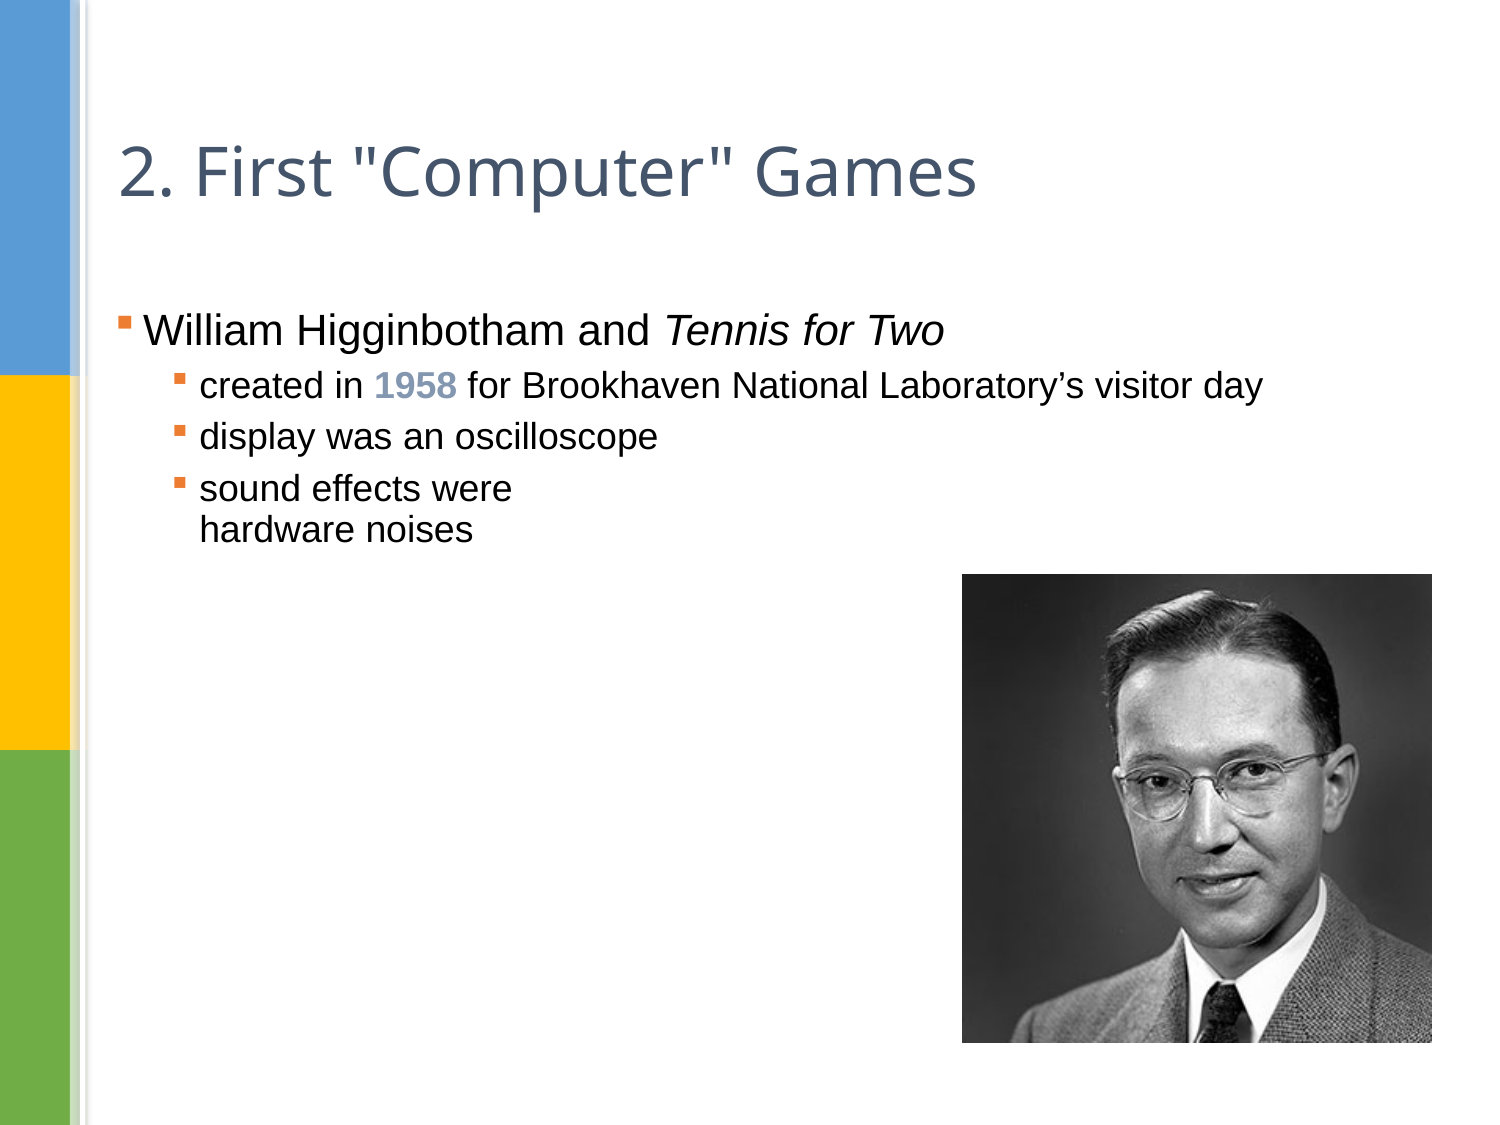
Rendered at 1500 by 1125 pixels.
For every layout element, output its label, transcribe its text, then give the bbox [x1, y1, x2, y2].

list William Higginbotham and Tennis for Two created in 1958 for Brookhaven National Laboratory’s visitor day display was an oscilloscope sound effects were hardware noises [99, 299, 1438, 975]
picture [961, 574, 1432, 1043]
title 2. First "Computer" Games [103, 59, 1397, 278]
